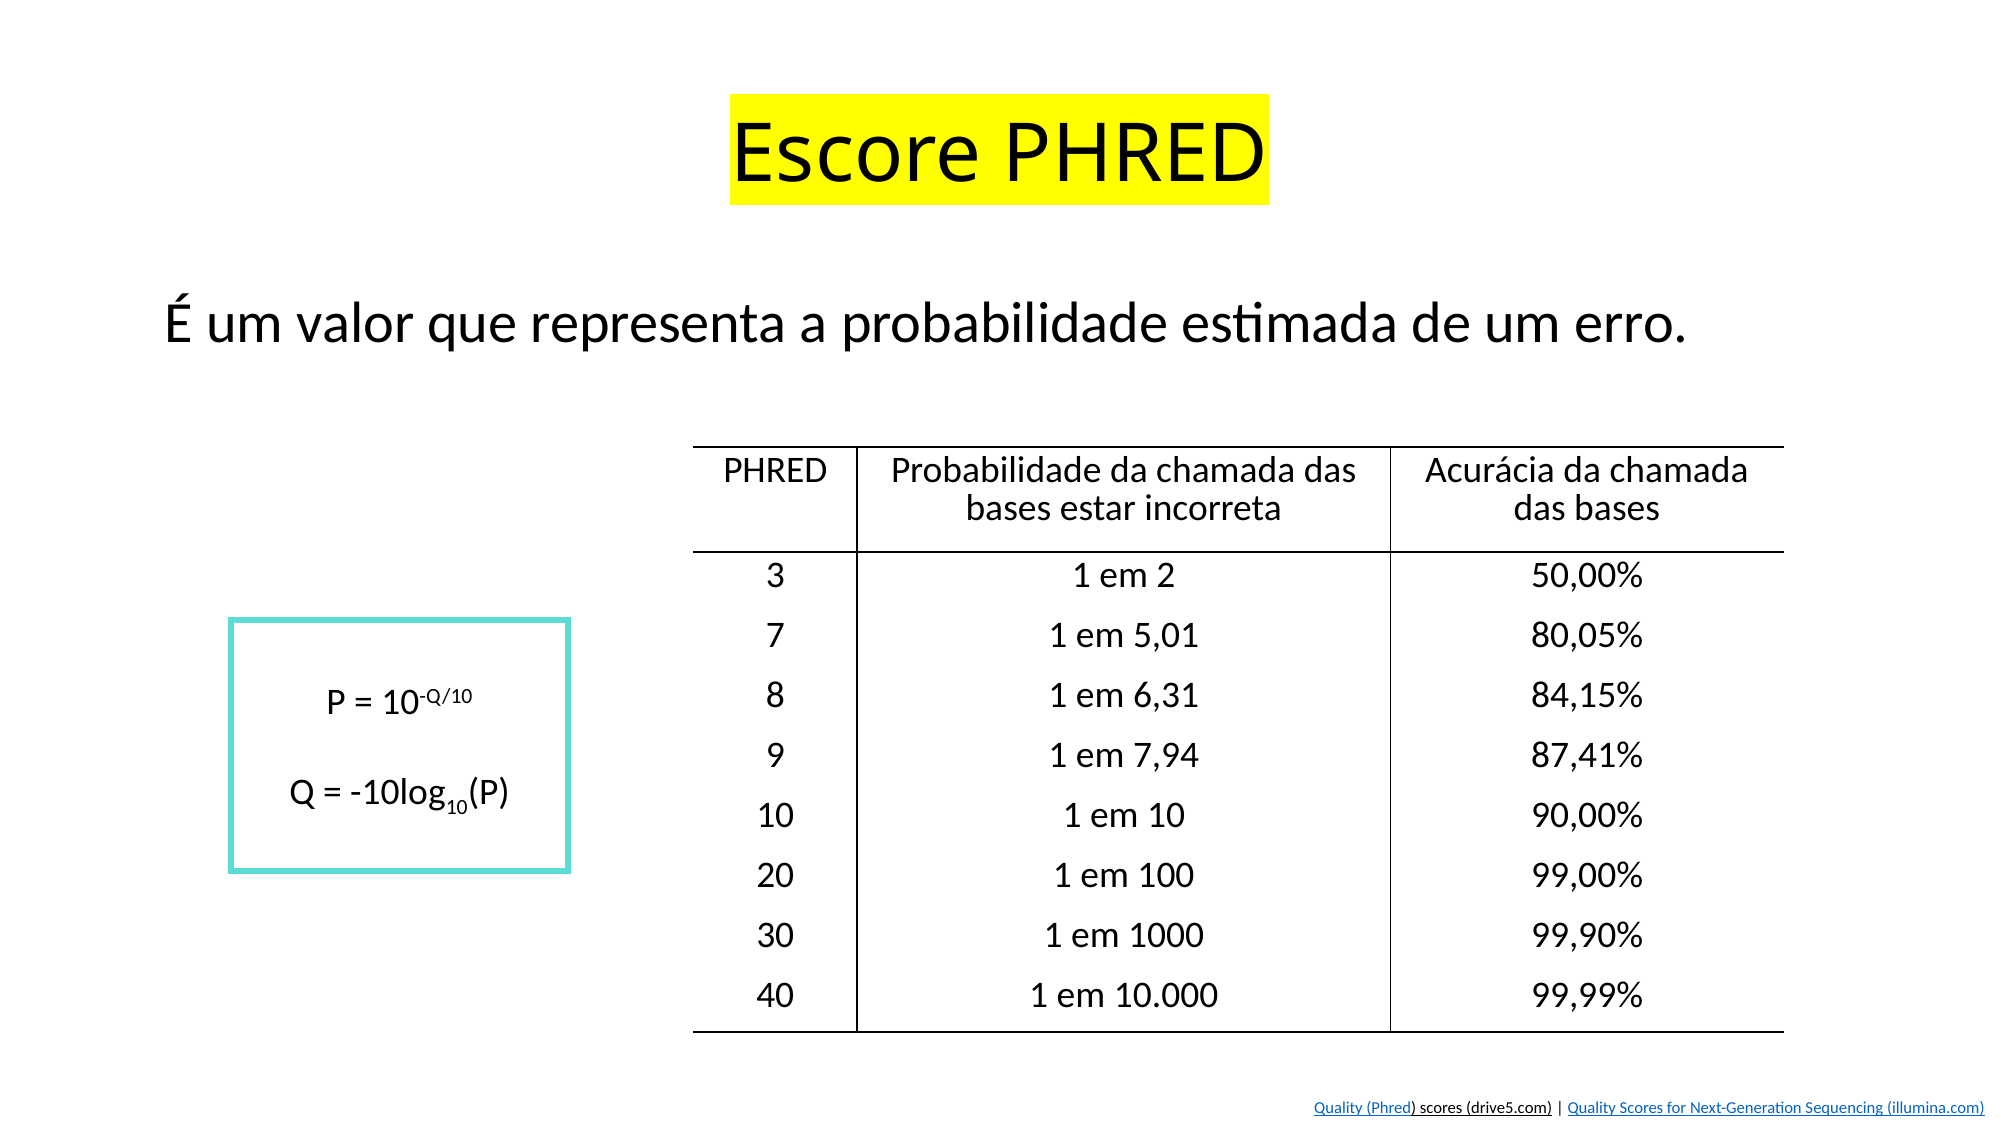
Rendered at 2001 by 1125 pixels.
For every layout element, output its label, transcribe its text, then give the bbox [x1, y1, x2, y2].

table_cell 1 em 10 [858, 792, 1390, 852]
table_cell 9 [693, 732, 856, 792]
table_cell 1 em 2 [858, 553, 1390, 612]
table_cell 80,05% [1391, 612, 1784, 672]
text_box É um valor que representa a probabilidade estimada de um erro. [149, 285, 1856, 1034]
title Escore PHRED [137, 102, 1863, 207]
table_cell 50,00% [1391, 553, 1784, 612]
table_header PHRED [693, 448, 856, 551]
table_header Probabilidade da chamada das bases estar incorreta [858, 448, 1390, 551]
table_cell 7 [693, 612, 856, 672]
table_cell 1 em 1000 [858, 912, 1390, 972]
text_box [230, 619, 569, 872]
table_cell 20 [693, 852, 856, 912]
table_cell 90,00% [1391, 792, 1784, 852]
table_cell 8 [693, 672, 856, 732]
table_cell 1 em 7,94 [858, 732, 1390, 792]
table_cell 87,41% [1391, 732, 1784, 792]
table_cell 1 em 10.000 [858, 972, 1390, 1031]
table_cell 99,90% [1391, 912, 1784, 972]
table_cell 1 em 5,01 [858, 612, 1390, 672]
text_box Quality (Phred) scores (drive5.com) | Quality Scores for Next-Generation Sequencing (illumina.com) [0, 1089, 2000, 1125]
table_cell 1 em 6,31 [858, 672, 1390, 732]
table_cell 10 [693, 792, 856, 852]
table_cell 40 [693, 972, 856, 1031]
table_cell 99,00% [1391, 852, 1784, 912]
table_cell 1 em 100 [858, 852, 1390, 912]
table_cell 30 [693, 912, 856, 972]
table_cell 84,15% [1391, 672, 1784, 732]
table_cell 3 [693, 553, 856, 612]
table_header Acurácia da chamada das bases [1391, 448, 1784, 551]
table_cell 99,99% [1391, 972, 1784, 1031]
